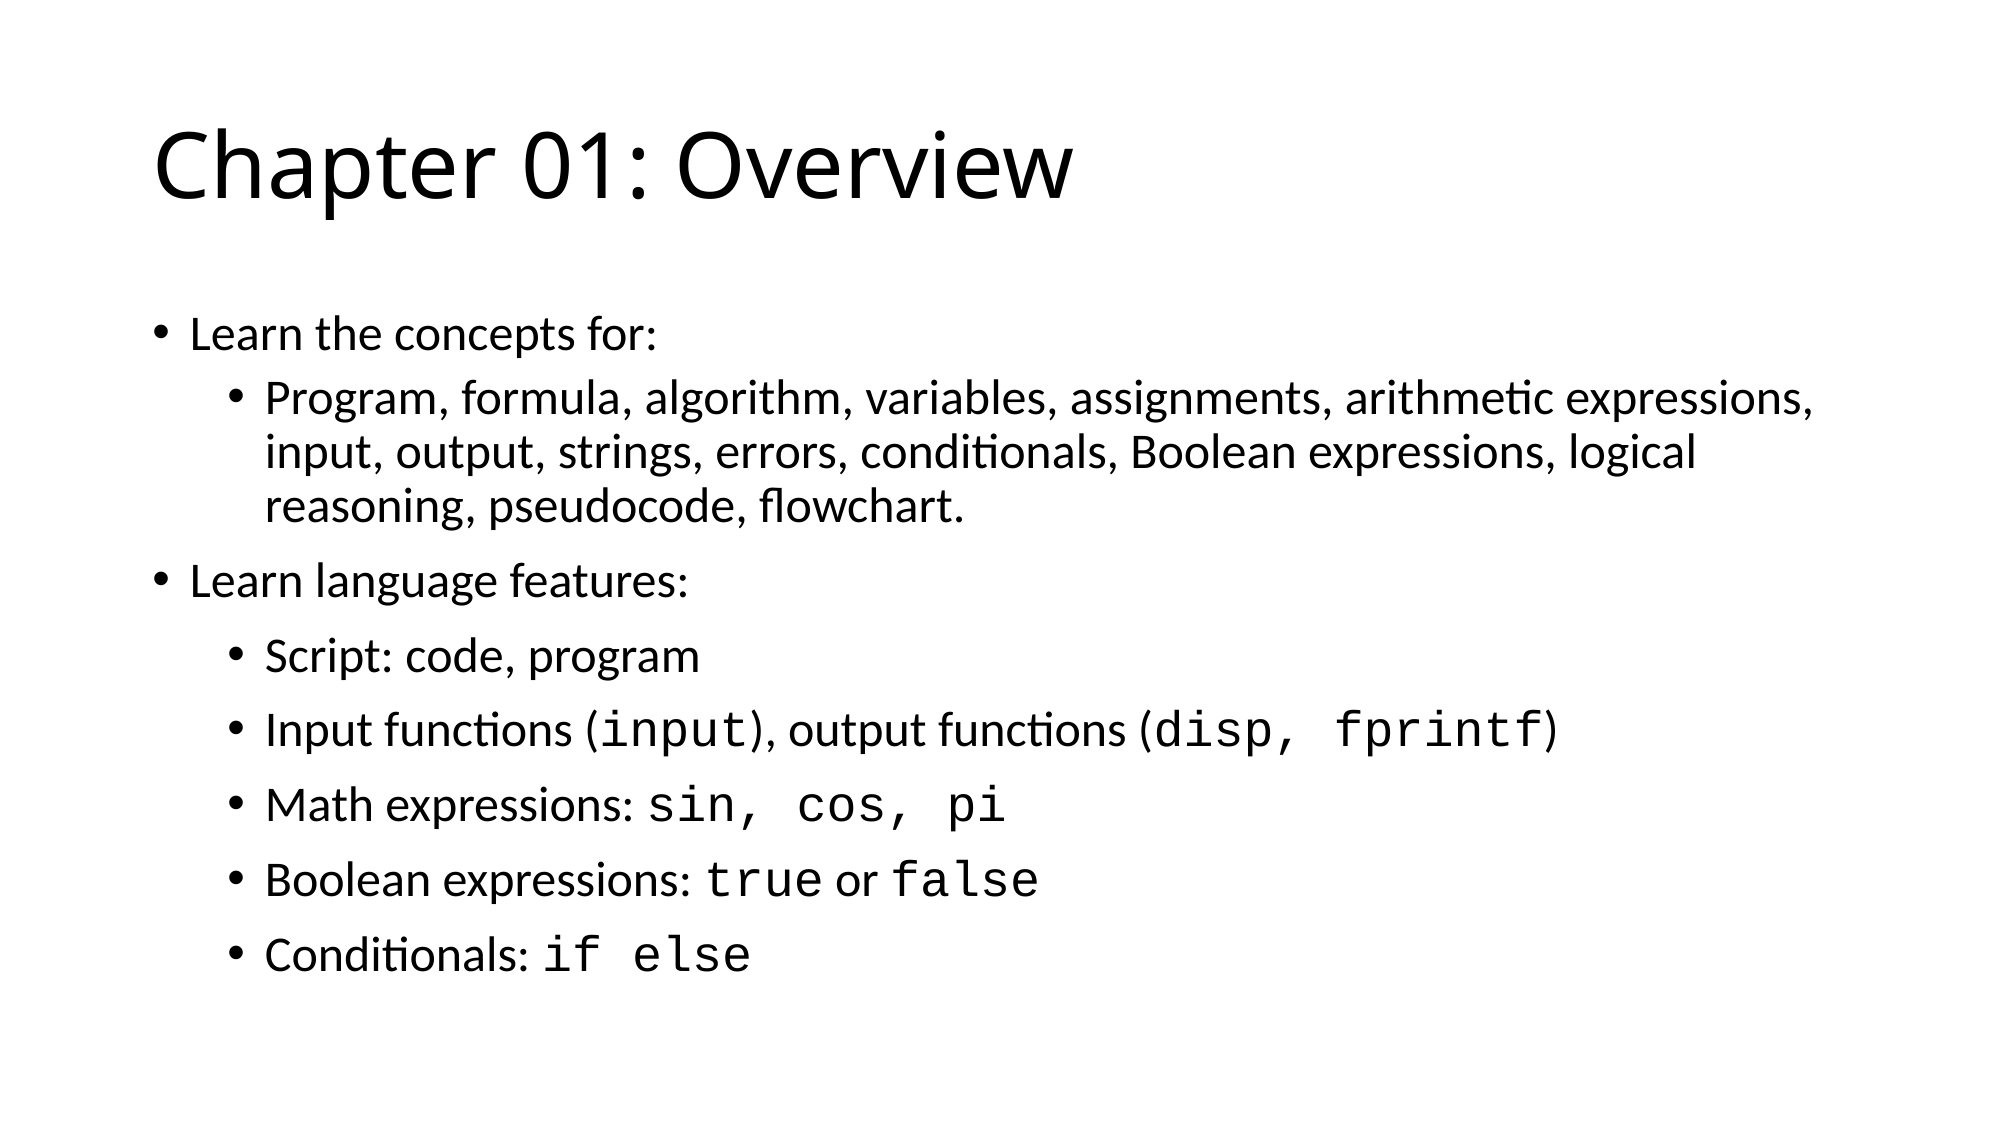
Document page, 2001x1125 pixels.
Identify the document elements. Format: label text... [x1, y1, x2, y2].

list Learn the concepts for: Program, formula, algorithm, variables, assignments, arithmetic expressions, input, output, strings, errors, conditionals, Boolean expressions, logical reasoning, pseudocode, flowchart. Learn language features: Script: code, program Input functions (input), output functions (disp, fprintf) Math expressions: sin, cos, pi Boolean expressions: true or false Conditionals: if else [137, 299, 1863, 1014]
title Chapter 01: Overview [137, 59, 1863, 278]
